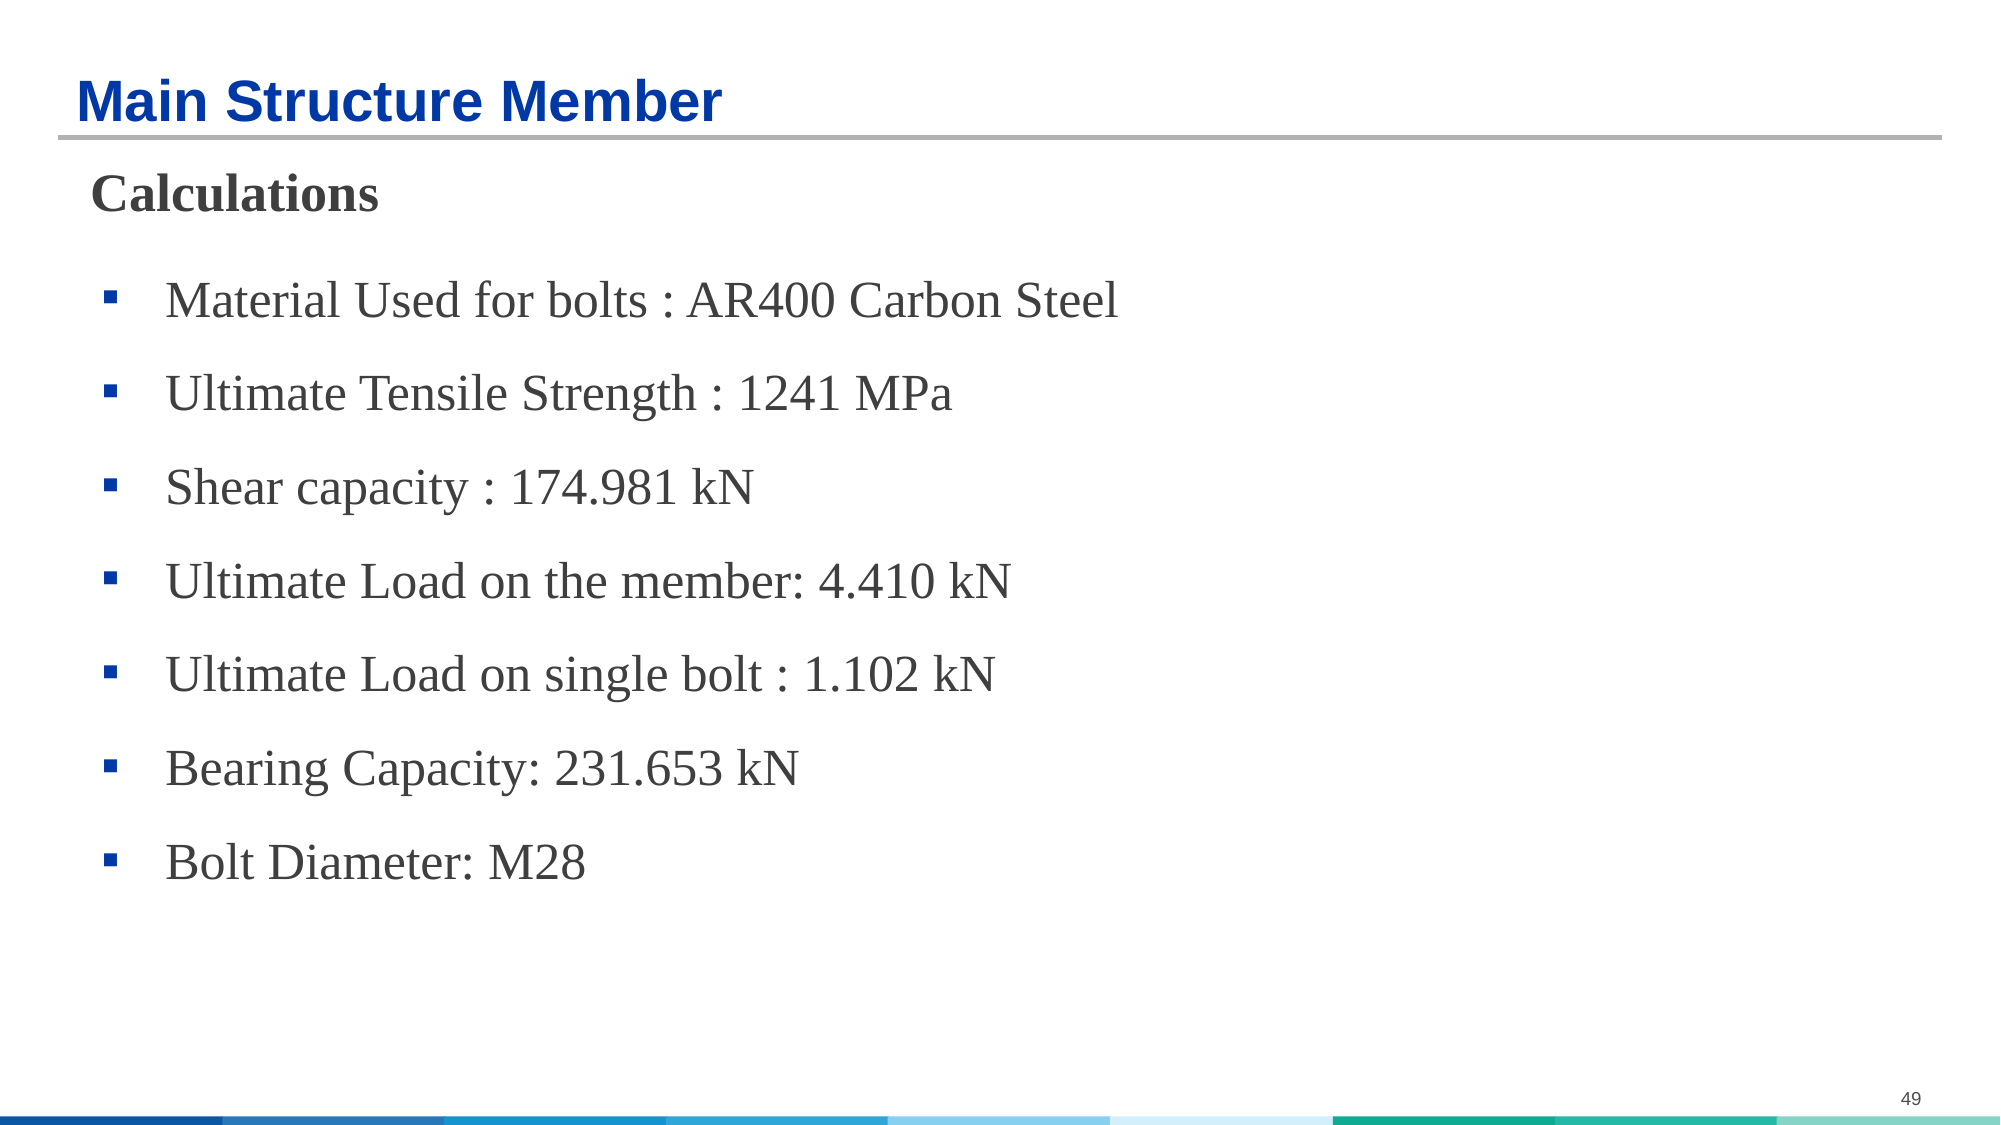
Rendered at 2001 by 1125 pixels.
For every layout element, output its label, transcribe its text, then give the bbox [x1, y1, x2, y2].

title Main Structure Member [76, 29, 1927, 135]
slide_number 49 [1849, 1078, 1974, 1118]
list Calculations Material Used for bolts : AR400 Carbon Steel Ultimate Tensile Strength : 1241 MPa Shear capacity : 174.981 kN Ultimate Load on the member: 4.410 kN Ultimate Load on single bolt : 1.102 kN Bearing Capacity: 231.653 kN Bolt Diameter: M28 [75, 149, 1926, 1053]
